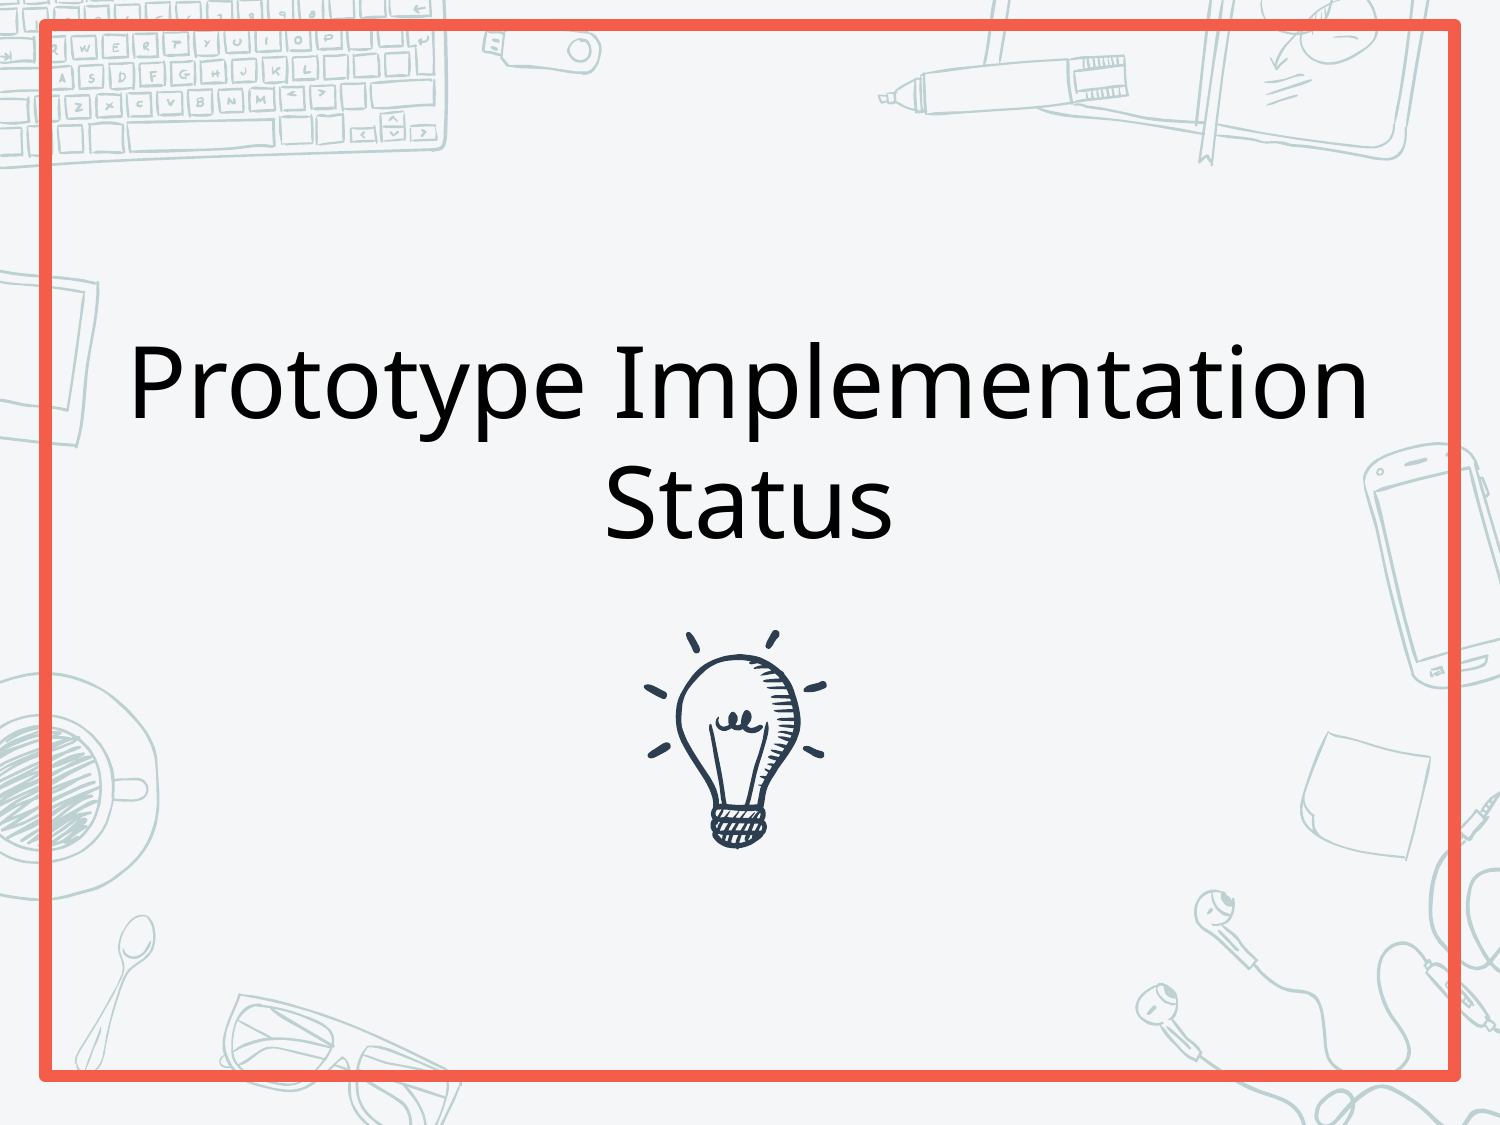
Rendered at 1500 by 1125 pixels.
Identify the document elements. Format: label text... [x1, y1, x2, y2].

text_box [675, 654, 801, 850]
text_box [45, 828, 1455, 1076]
text_box [803, 680, 827, 693]
text_box [765, 630, 780, 649]
text_box [643, 684, 667, 699]
text_box [686, 632, 700, 654]
title Prototype Implementation Status [30, 49, 1470, 828]
text_box [802, 745, 825, 759]
text_box [647, 742, 671, 759]
text_box [45, 25, 1455, 49]
